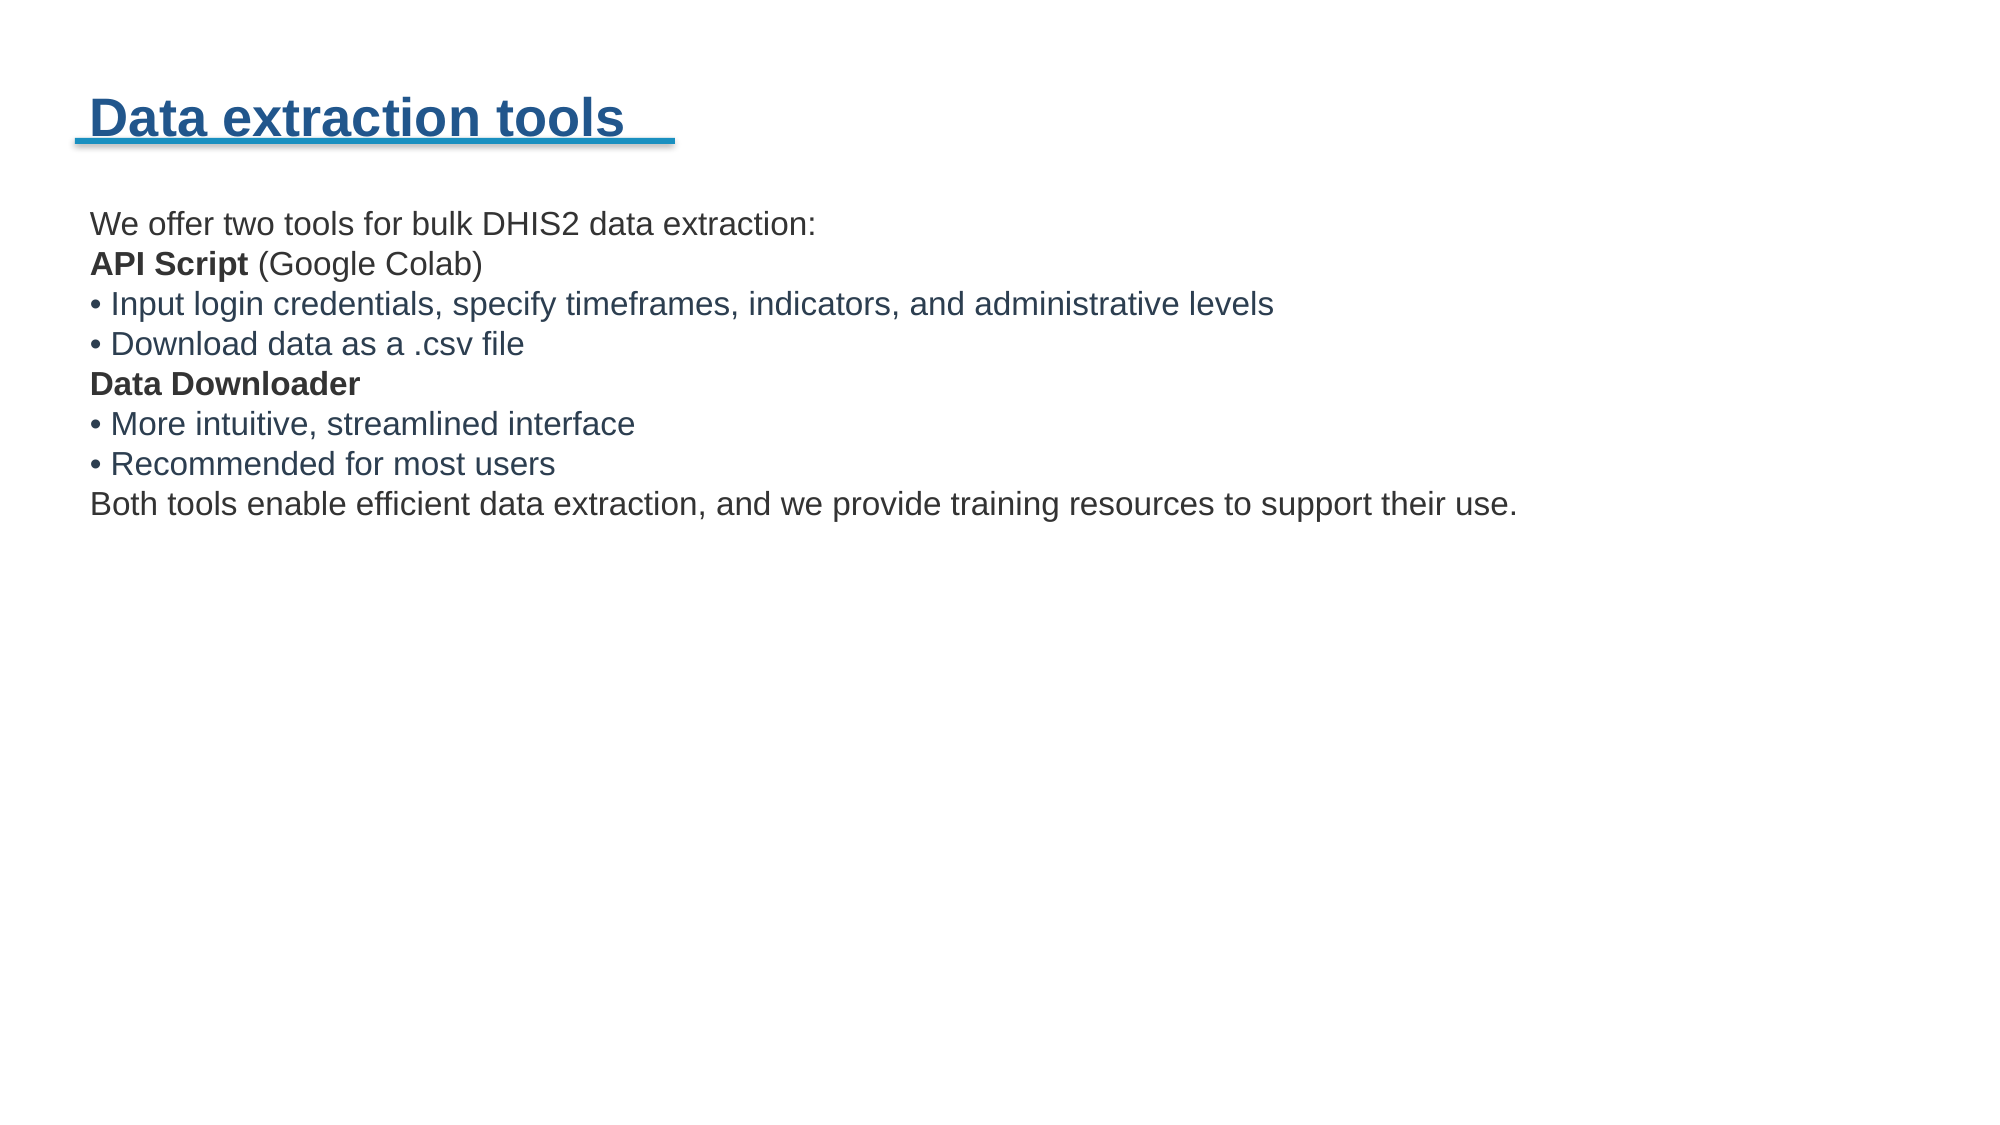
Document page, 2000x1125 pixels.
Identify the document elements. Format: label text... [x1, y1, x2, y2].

text_box Data extraction tools [74, 75, 1925, 143]
text_box [74, 137, 676, 145]
text_box We offer two tools for bulk DHIS2 data extraction: API Script (Google Colab) • Input login credentials, specify timeframes, indicators, and administrative levels • Download data as a .csv file Data Downloader • More intuitive, streamlined interface • Recommended for most users Both tools enable efficient data extraction, and we provide training resources to support their use. [74, 194, 1925, 530]
